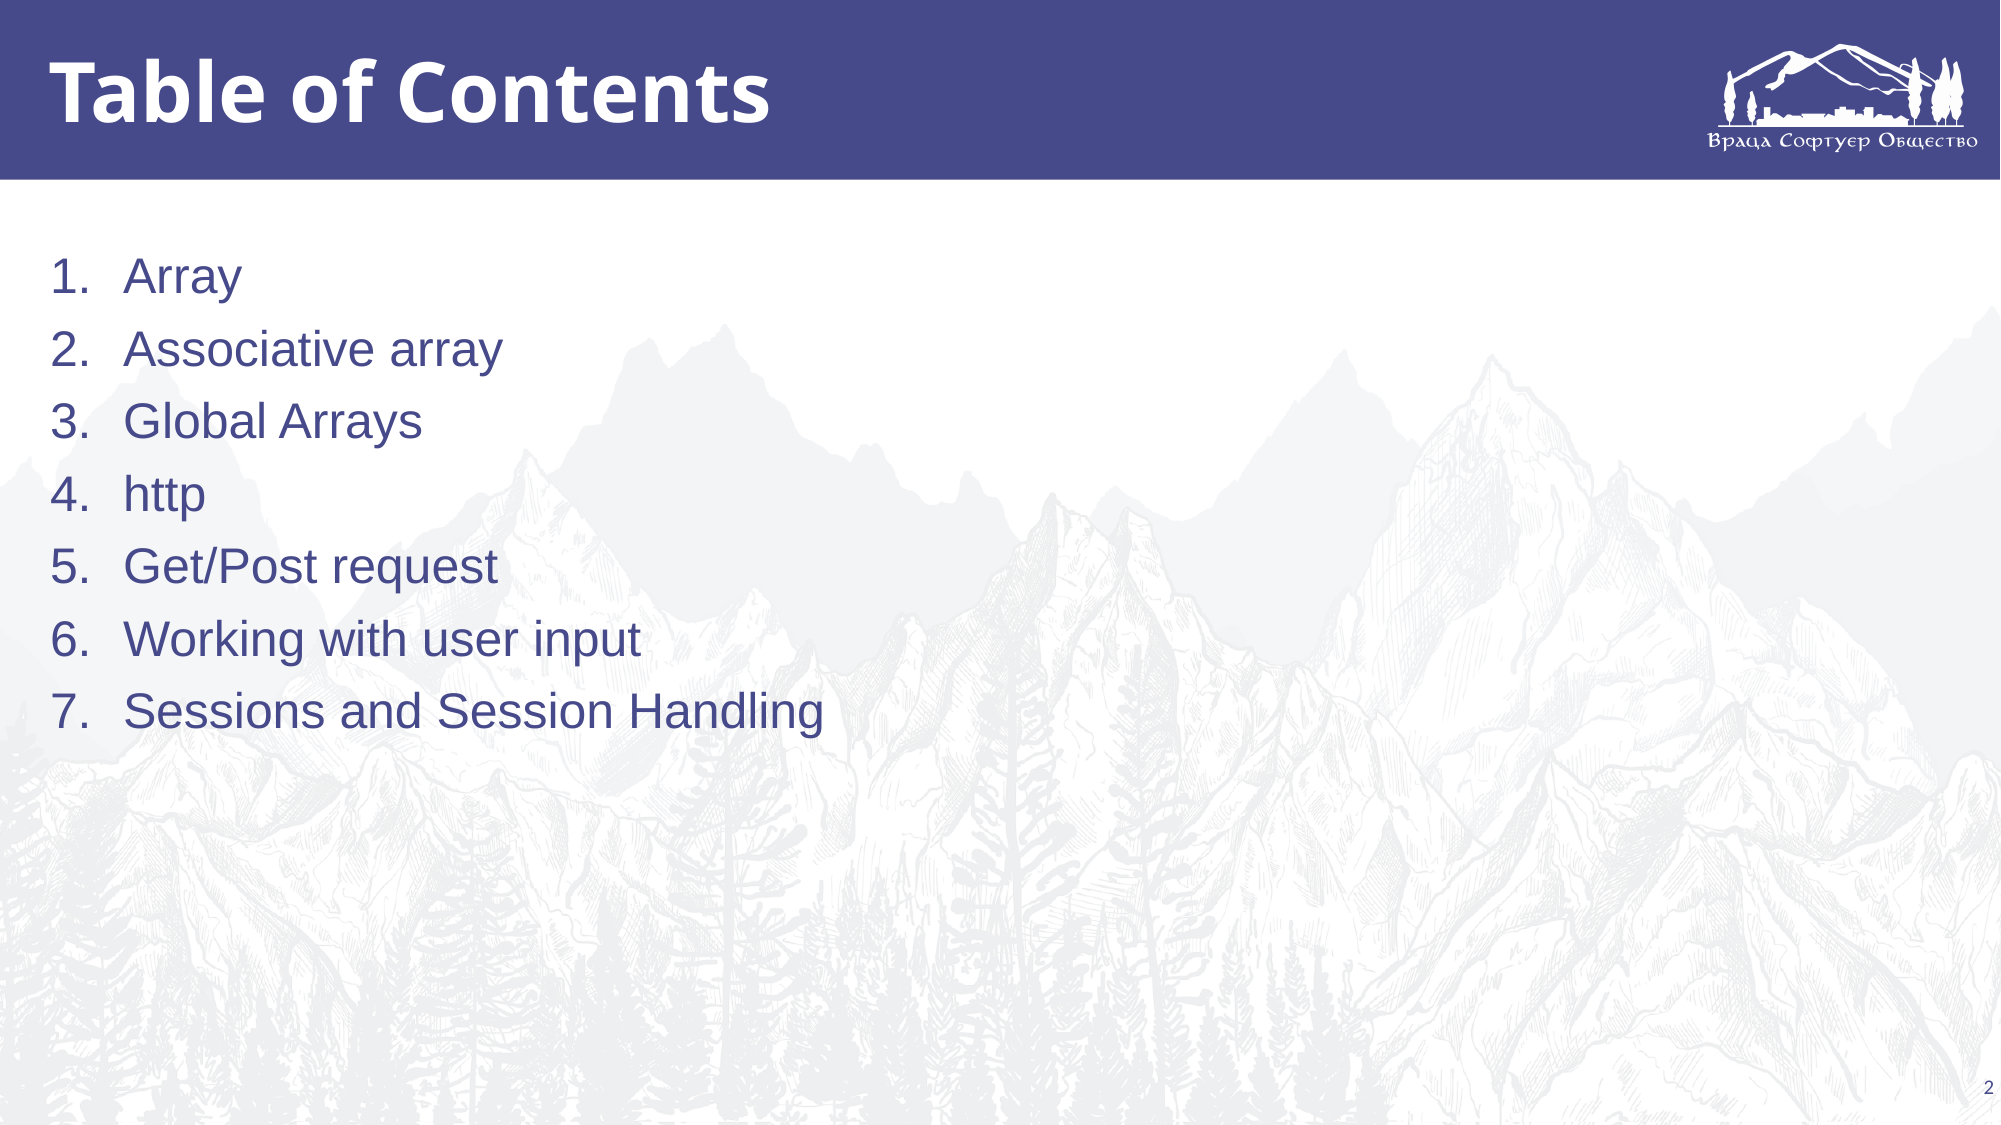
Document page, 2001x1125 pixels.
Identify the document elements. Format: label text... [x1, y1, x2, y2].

picture [1703, 19, 1981, 165]
slide_number 2 [1929, 1070, 2000, 1103]
title Table of Contents [31, 16, 1591, 162]
list Array Associative array Global Arrays http Get/Post request Working with user input Sessions and Session Handling [32, 224, 1375, 1012]
